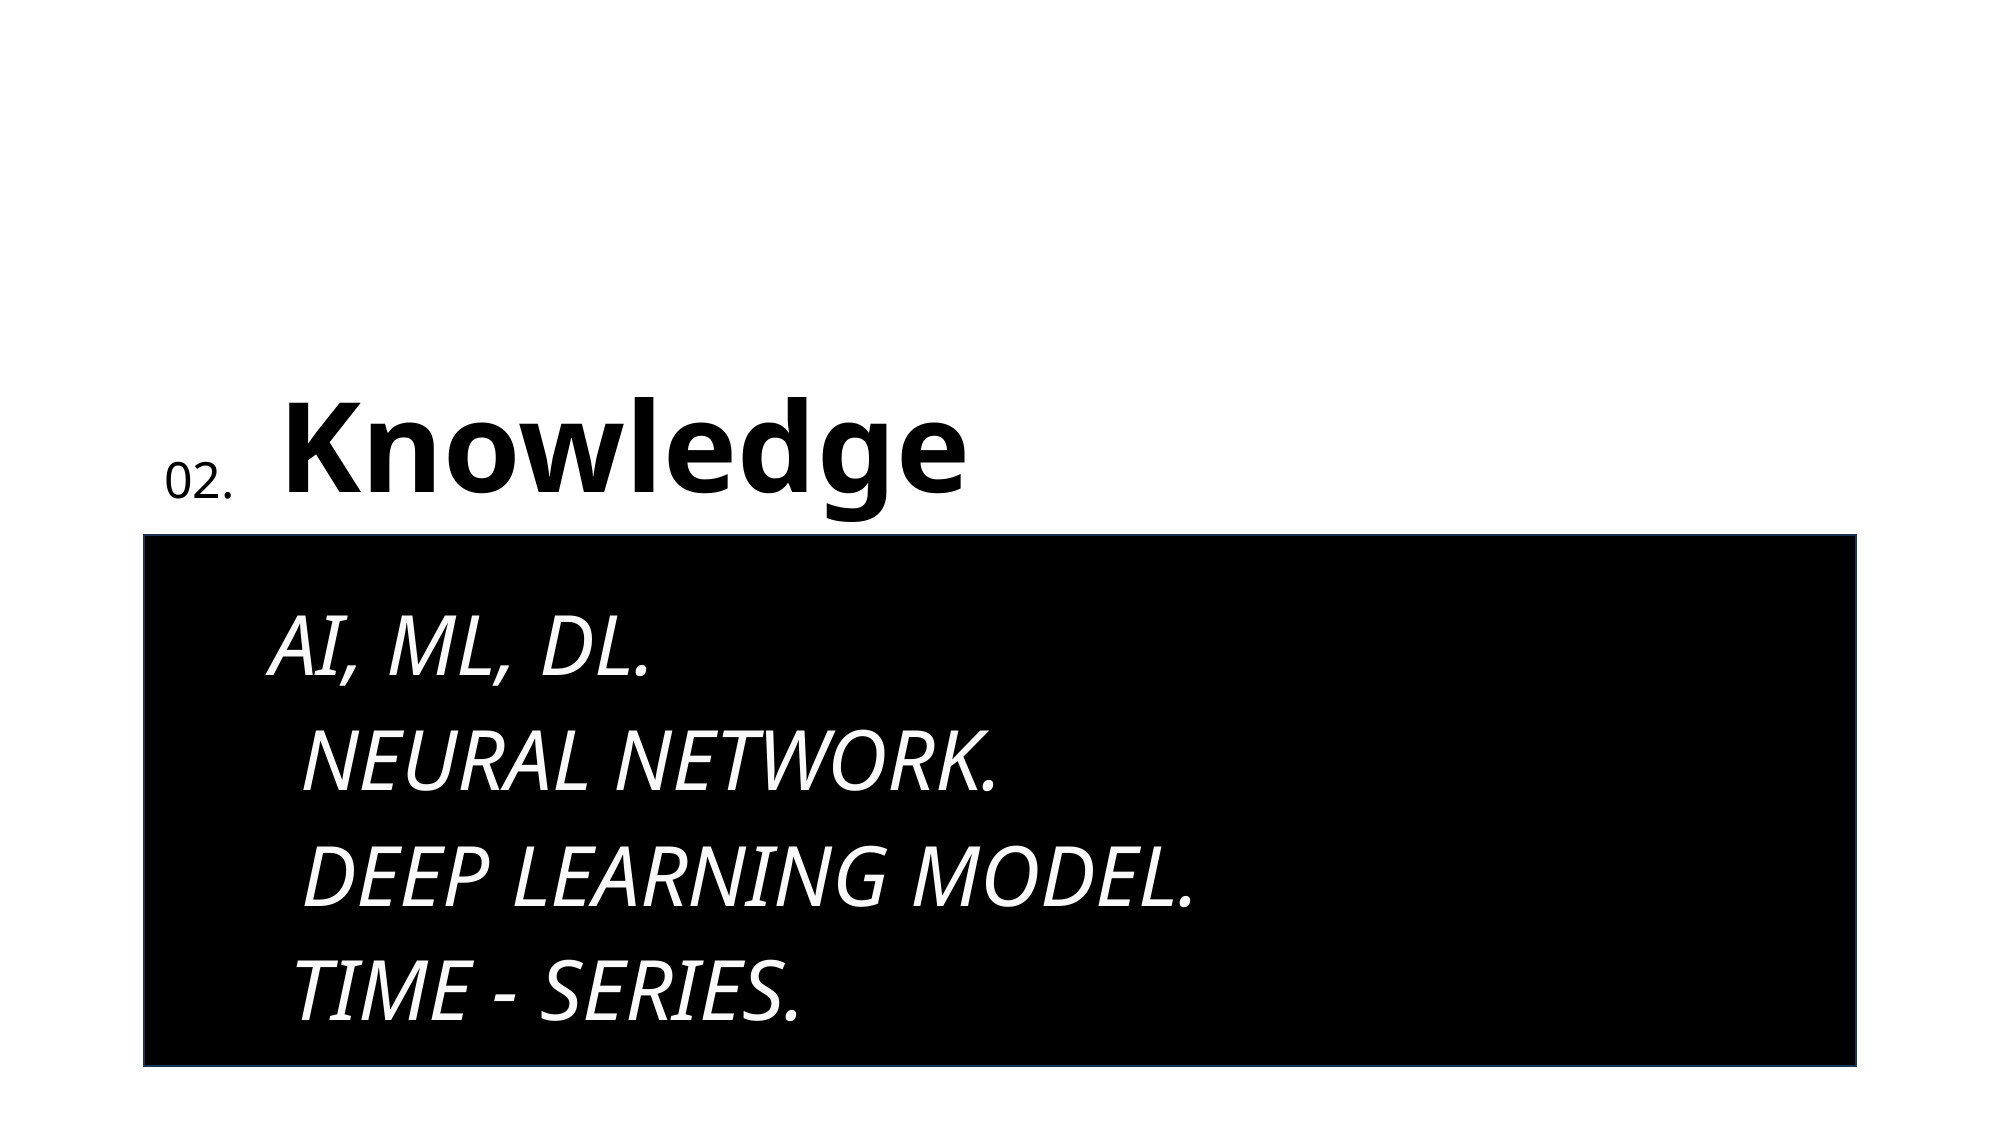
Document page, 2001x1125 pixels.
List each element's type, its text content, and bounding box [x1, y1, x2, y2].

text_box DEEP LEARNING MODEL. [286, 815, 1216, 931]
text_box NEURAL NETWORK. [285, 700, 1019, 815]
text_box 02. [149, 441, 250, 517]
text_box Knowledge [263, 360, 986, 526]
text_box [143, 534, 1857, 1067]
text_box AI, ML, DL. [255, 584, 671, 700]
text_box TIME - SERIES. [274, 929, 821, 1045]
